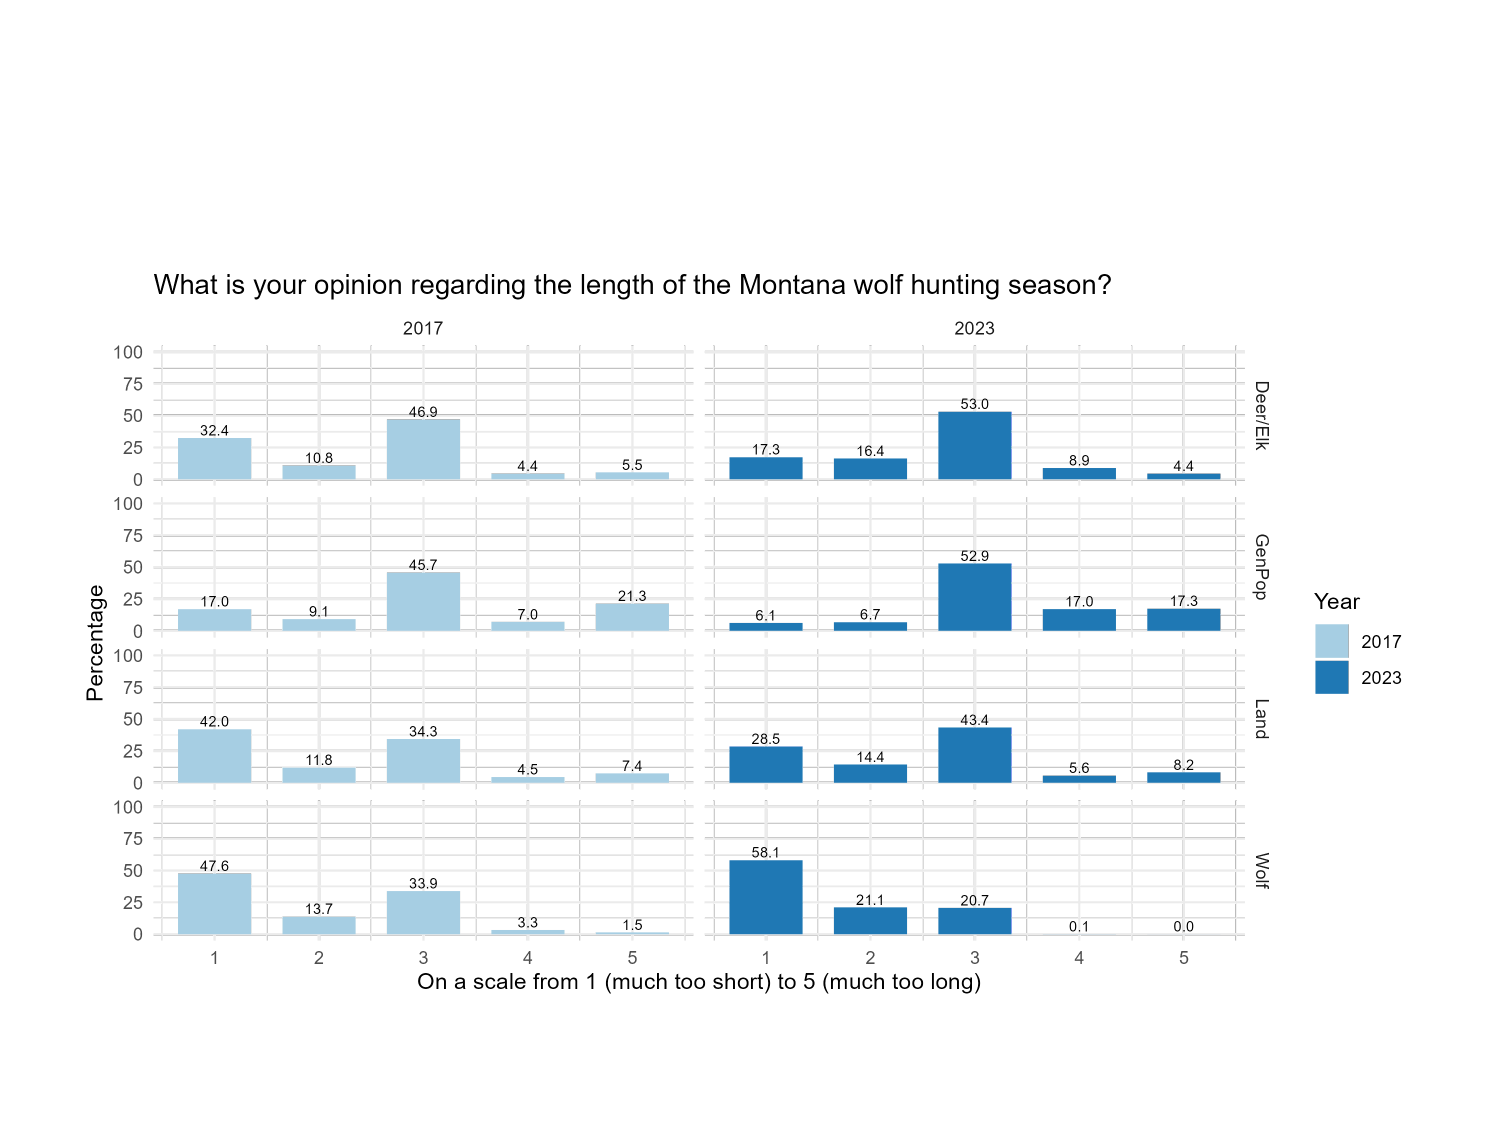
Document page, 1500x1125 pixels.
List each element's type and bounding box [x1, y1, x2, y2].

list [74, 262, 1426, 1006]
